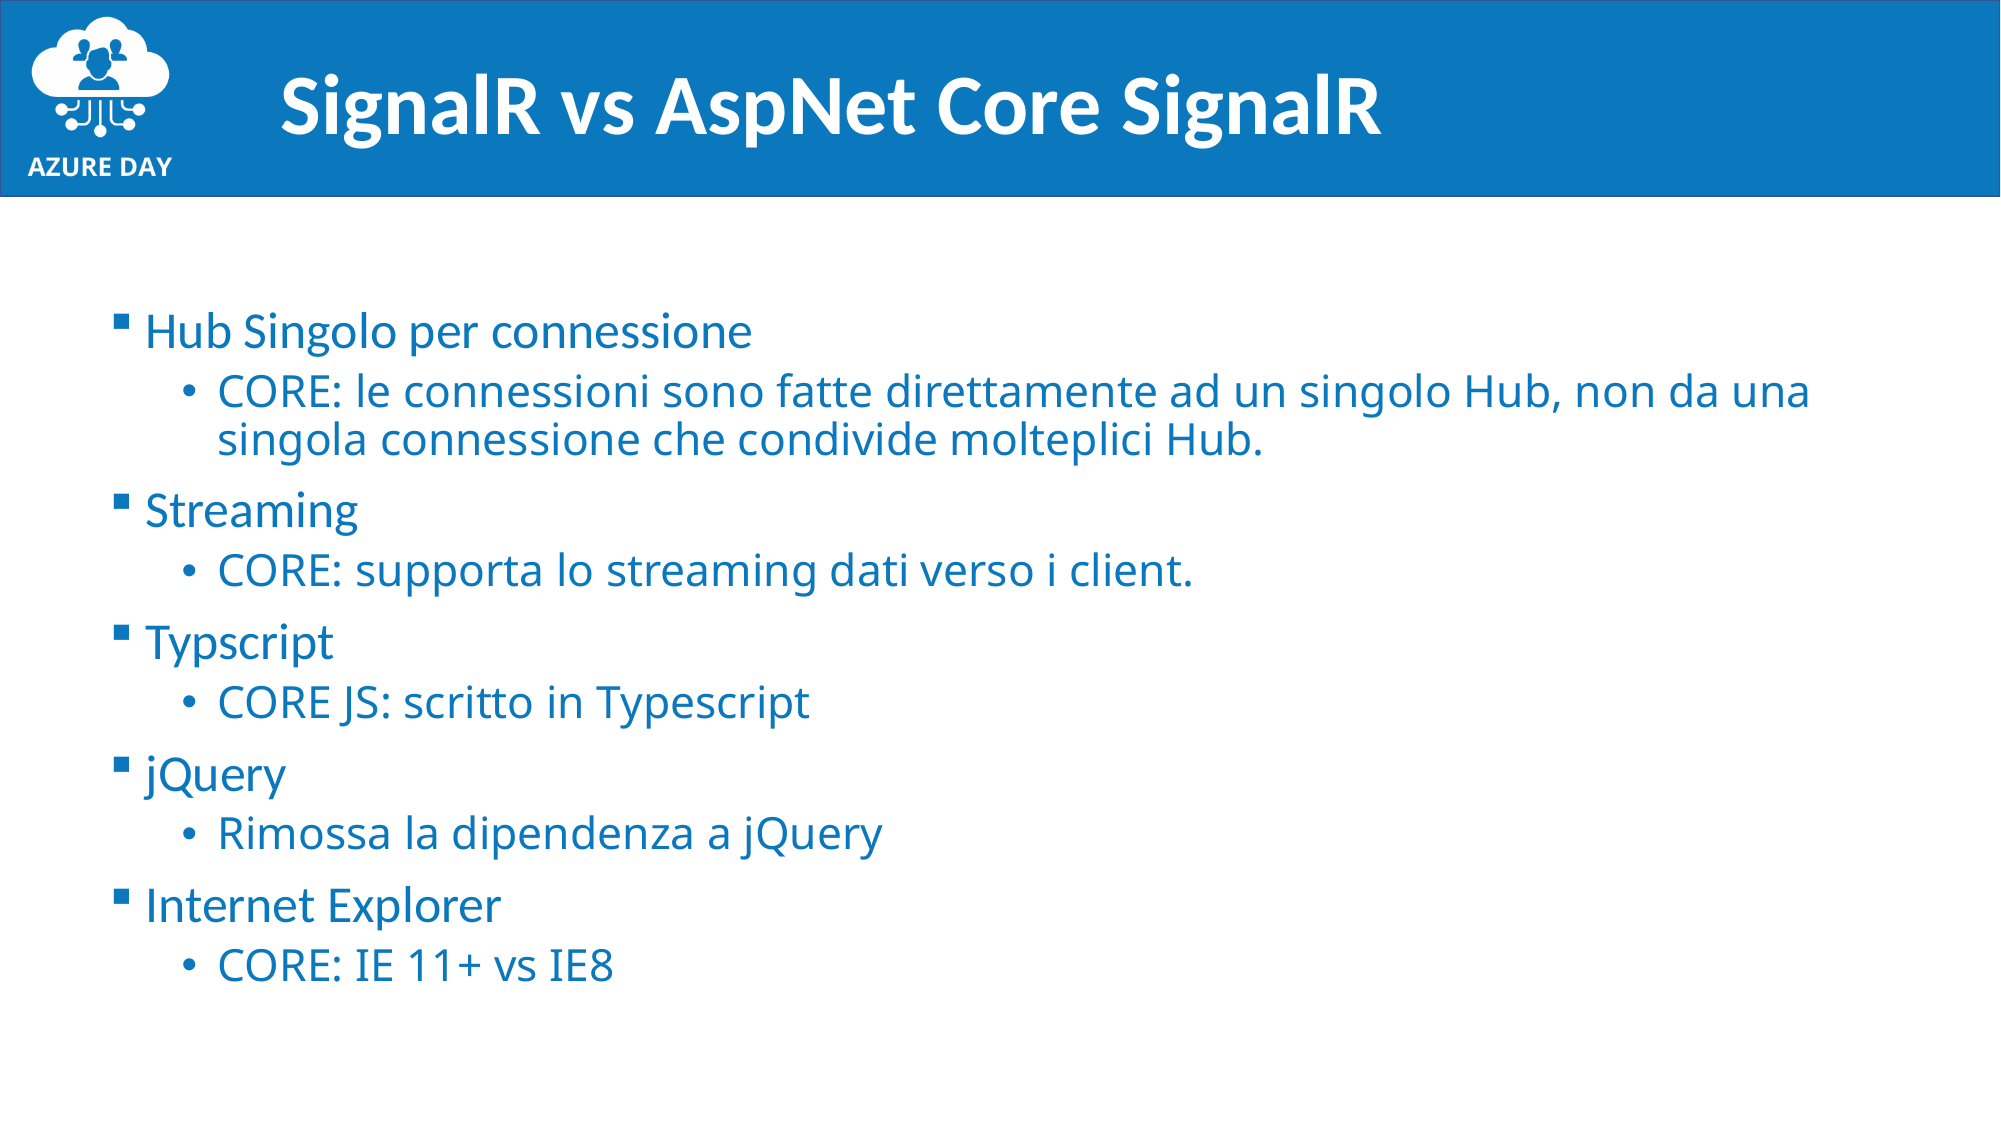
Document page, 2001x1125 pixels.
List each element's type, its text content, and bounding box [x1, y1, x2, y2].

list Hub Singolo per connessione CORE: le connessioni sono fatte direttamente ad un singolo Hub, non da una singola connessione che condivide molteplici Hub. Streaming CORE: supporta lo streaming dati verso i client. Typscript CORE JS: scritto in Typescript jQuery Rimossa la dipendenza a jQuery Internet Explorer CORE: IE 11+ vs IE8 [94, 215, 1933, 1005]
title SignalR vs AspNet Core SignalR [265, 51, 1933, 161]
picture [0, 0, 200, 197]
